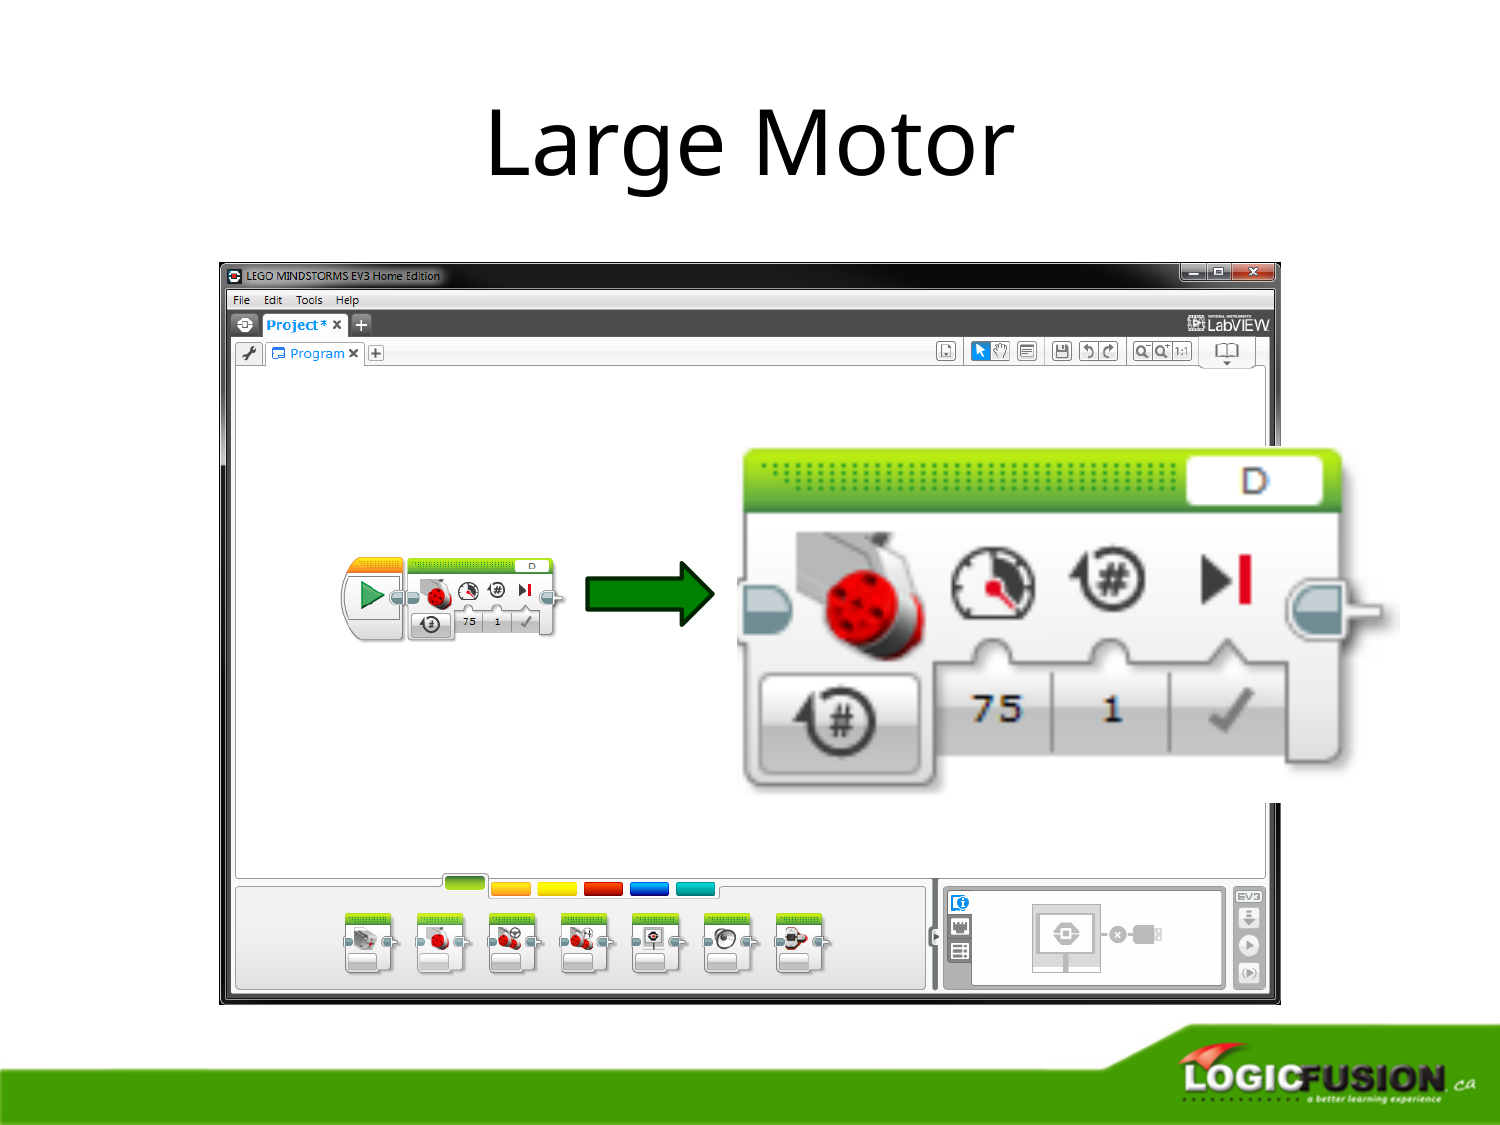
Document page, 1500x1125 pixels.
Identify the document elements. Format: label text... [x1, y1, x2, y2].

title Large Motor [74, 44, 1426, 233]
picture [0, 0, 1500, 1125]
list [219, 262, 1281, 1006]
